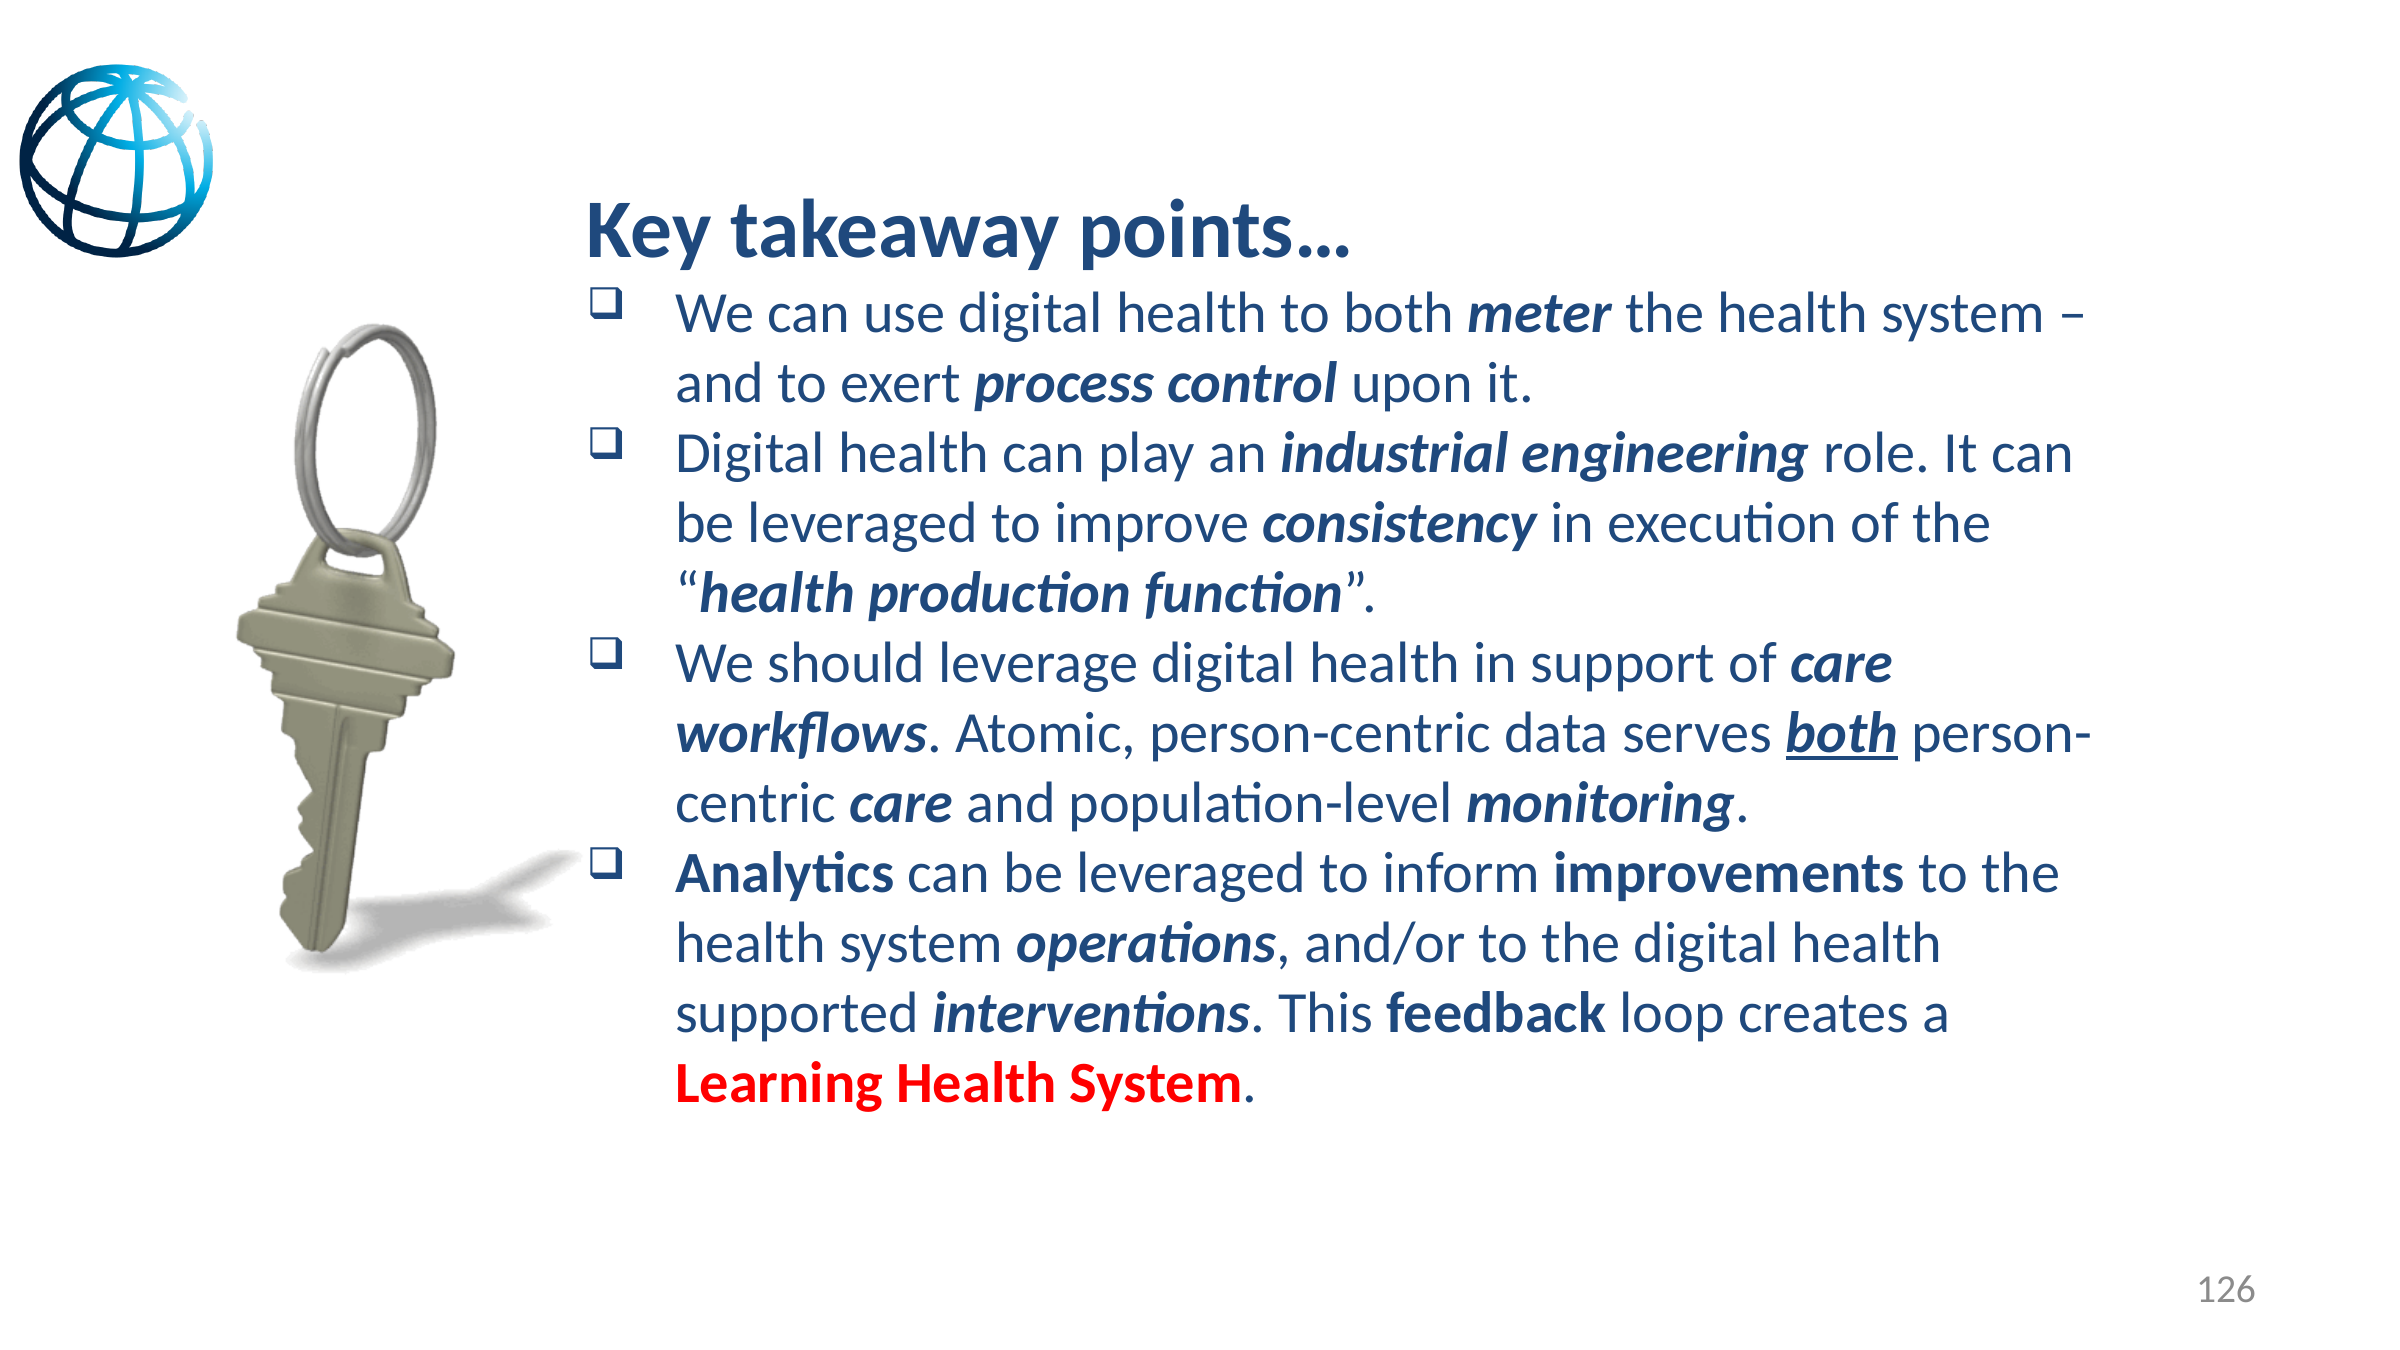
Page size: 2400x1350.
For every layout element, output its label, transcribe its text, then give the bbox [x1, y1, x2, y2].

slide_number 126 [1719, 1251, 2280, 1324]
picture [16, 62, 228, 259]
picture [183, 284, 641, 1066]
text_box Key takeaway points… We can use digital health to both meter the health system – and to exert process control upon it. Digital health can play an industrial engineering role. It can be leveraged to improve consistency in execution of the “health production function”. We should leverage digital health in support of care workflows. Atomic, person-centric data serves both person-centric care and population-level monitoring. Analytics can be leveraged to inform improvements to the health system operations, and/or to the digital health supported interventions. This feedback loop creates a Learning Health System. [572, 167, 2110, 1202]
